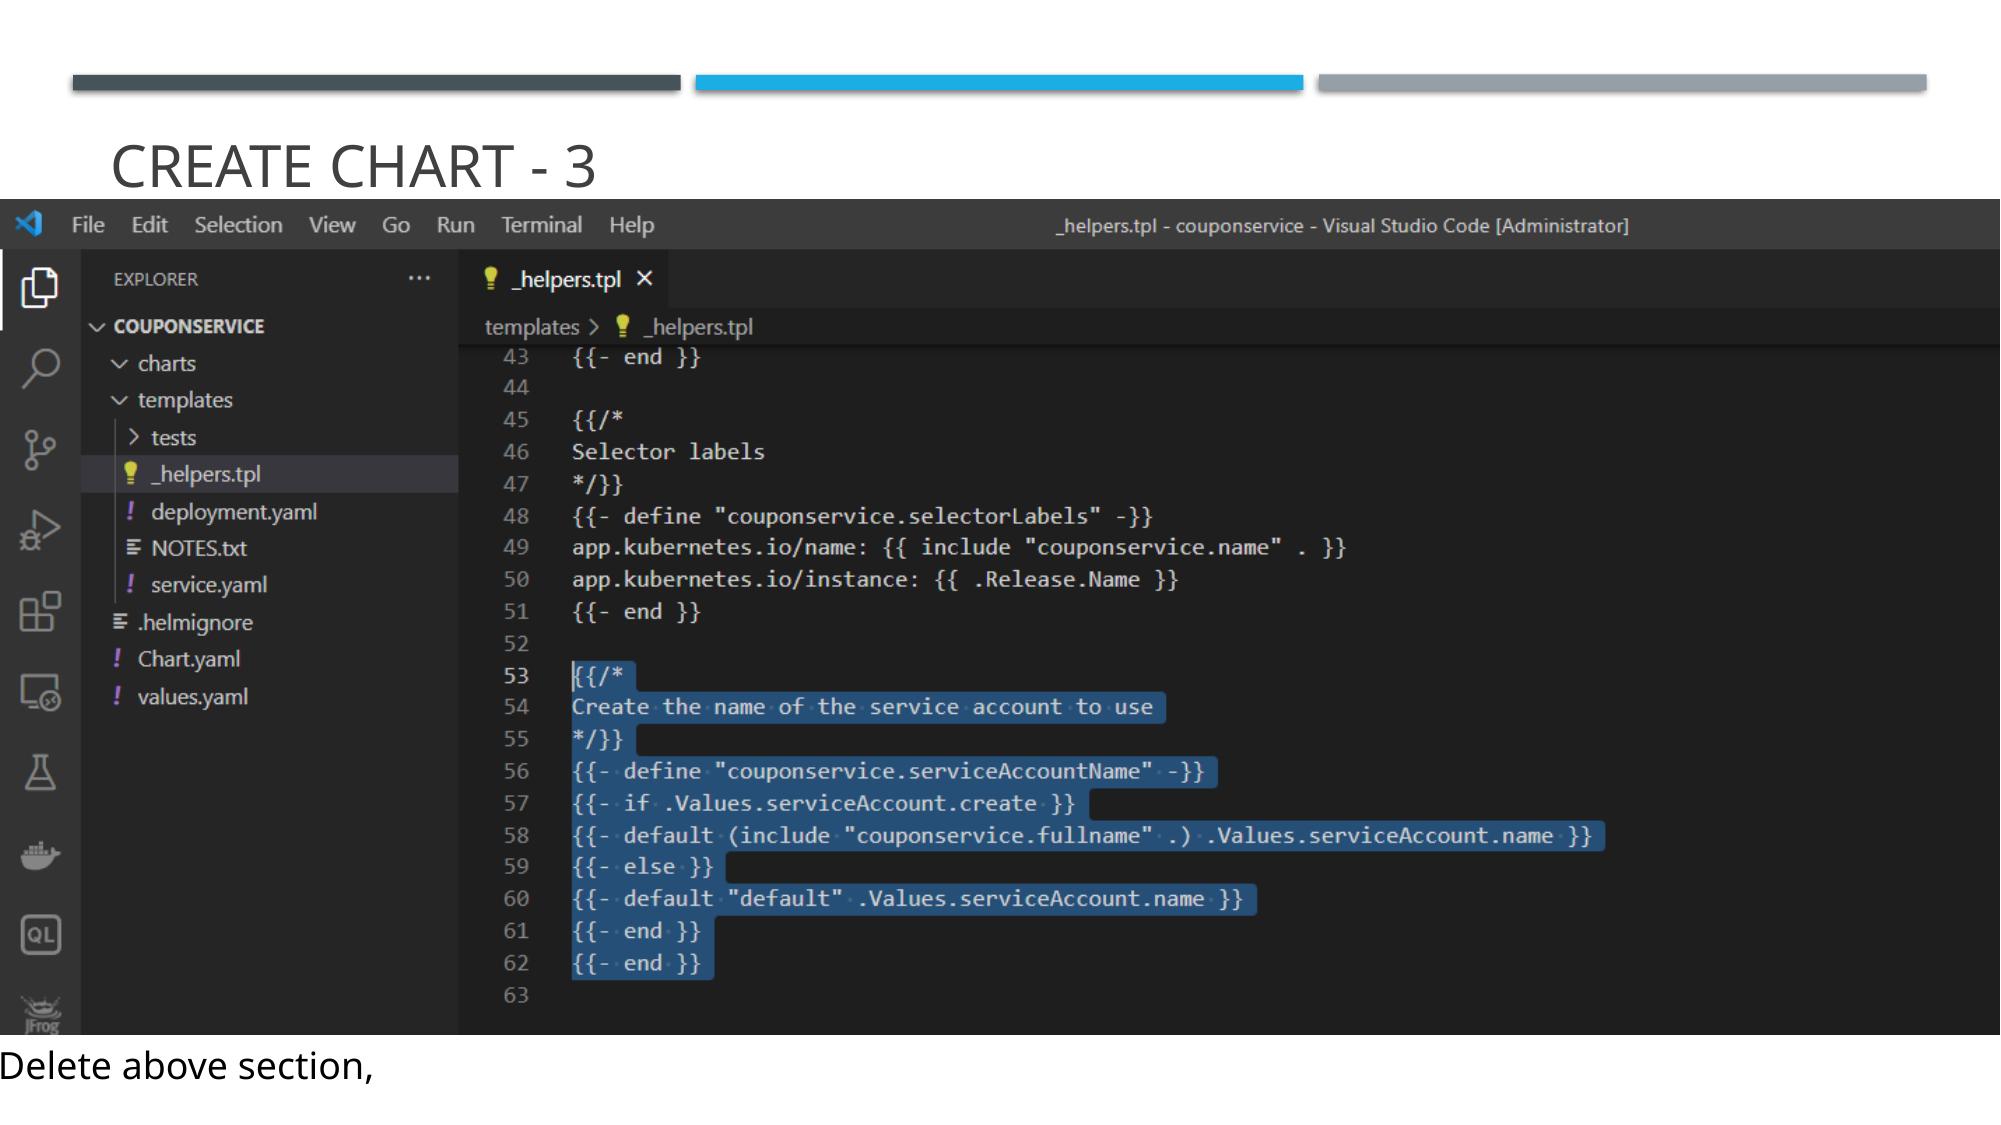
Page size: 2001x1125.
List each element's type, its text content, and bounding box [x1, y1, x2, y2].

picture [0, 199, 2000, 1036]
text_box Delete above section, [0, 1047, 390, 1095]
title Create chart - 3 [95, 115, 1905, 196]
